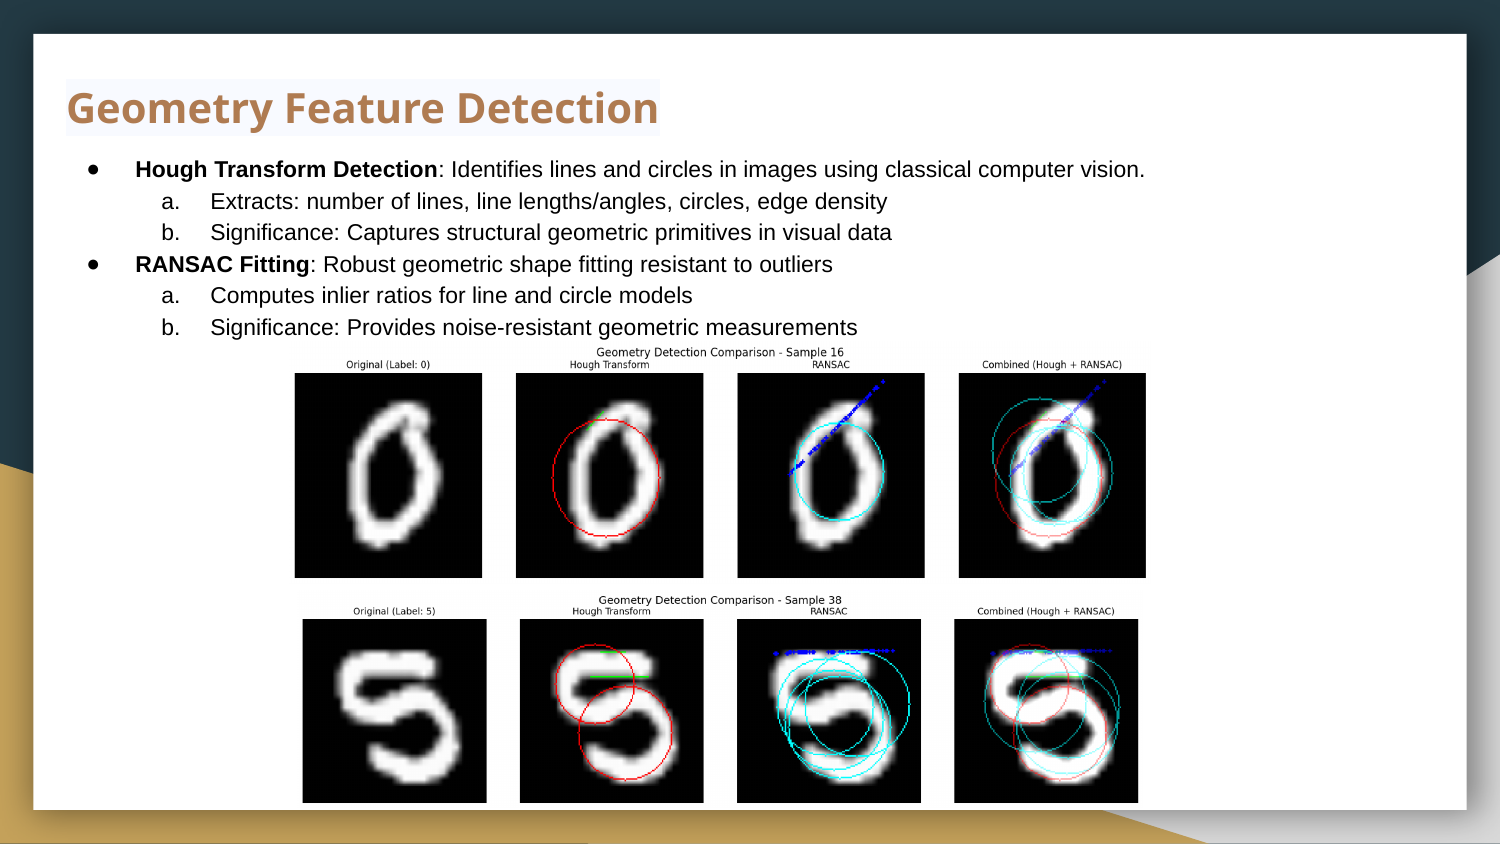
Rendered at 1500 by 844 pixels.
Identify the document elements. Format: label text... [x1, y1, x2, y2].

list Hough Transform Detection: Identifies lines and circles in images using classical computer vision. Extracts: number of lines, line lengths/angles, circles, edge density Significance: Captures structural geometric primitives in visual data RANSAC Fitting: Robust geometric shape fitting resistant to outliers Computes inlier ratios for line and circle models Significance: Provides noise-resistant geometric measurements [45, 135, 1395, 709]
picture [297, 590, 1143, 808]
title Geometry Feature Detection [51, 66, 1449, 161]
picture [289, 341, 1151, 584]
